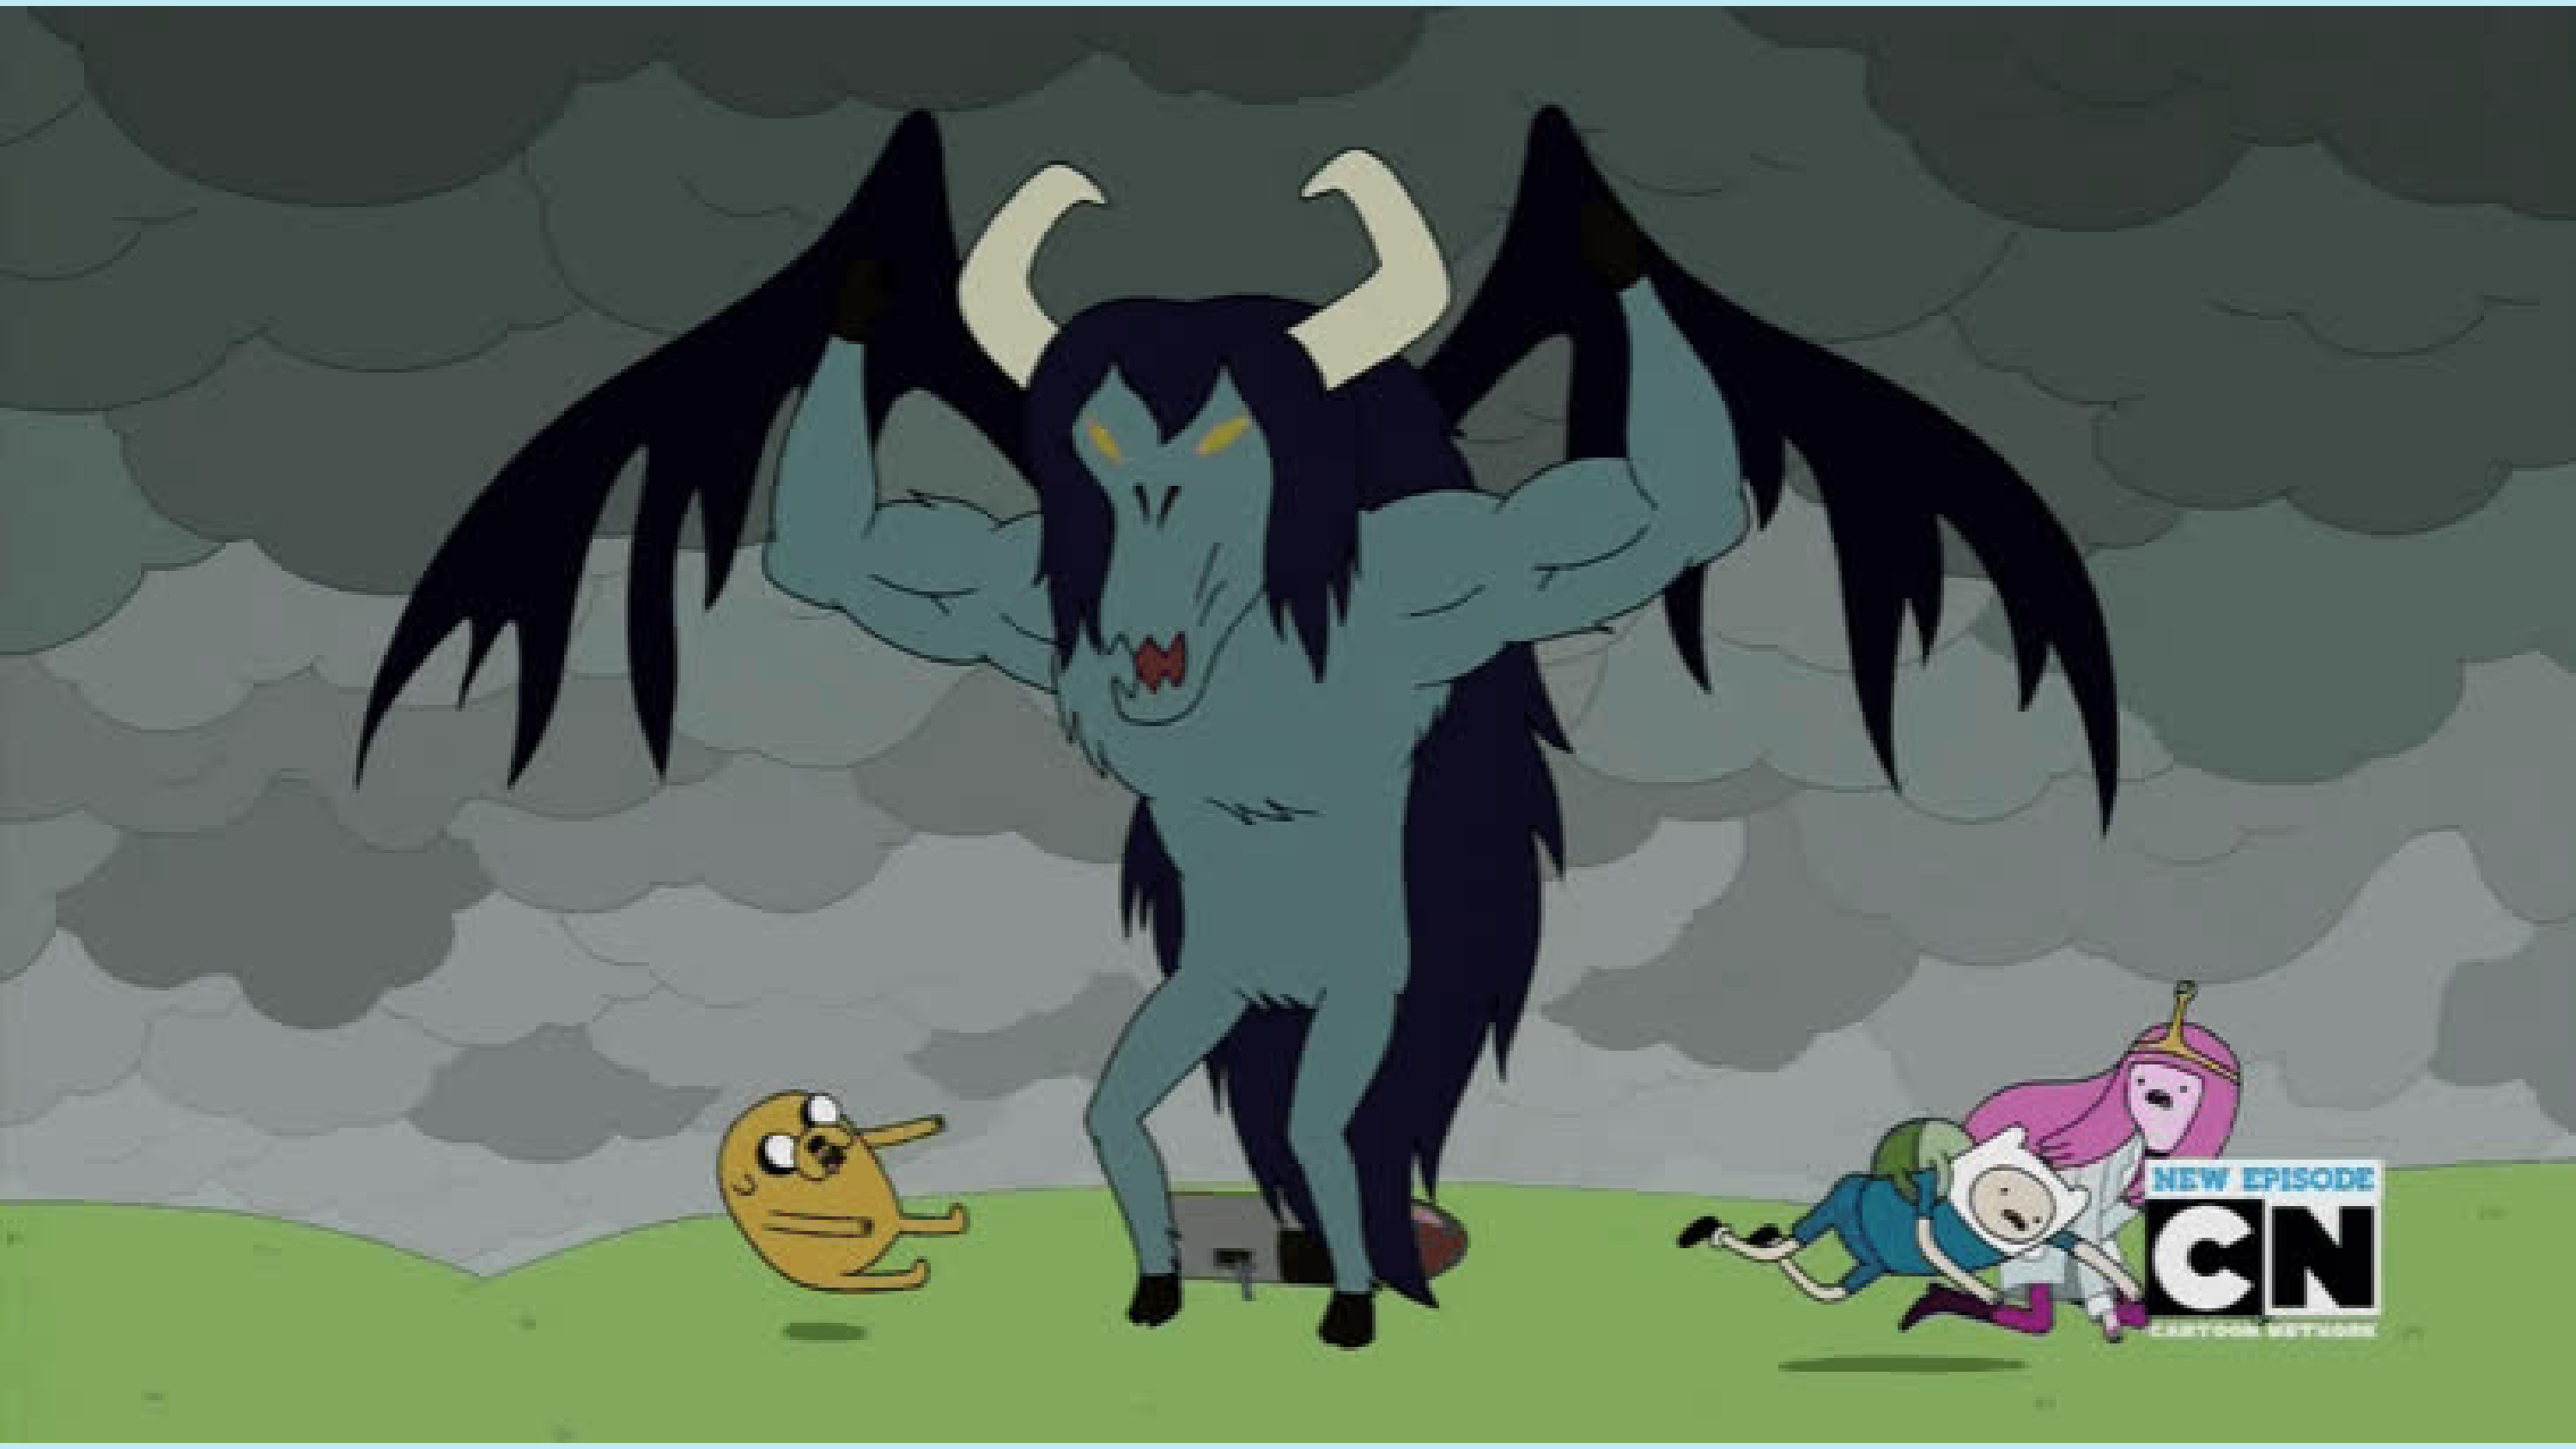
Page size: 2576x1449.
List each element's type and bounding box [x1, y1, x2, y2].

text_box [0, 4, 2576, 1444]
